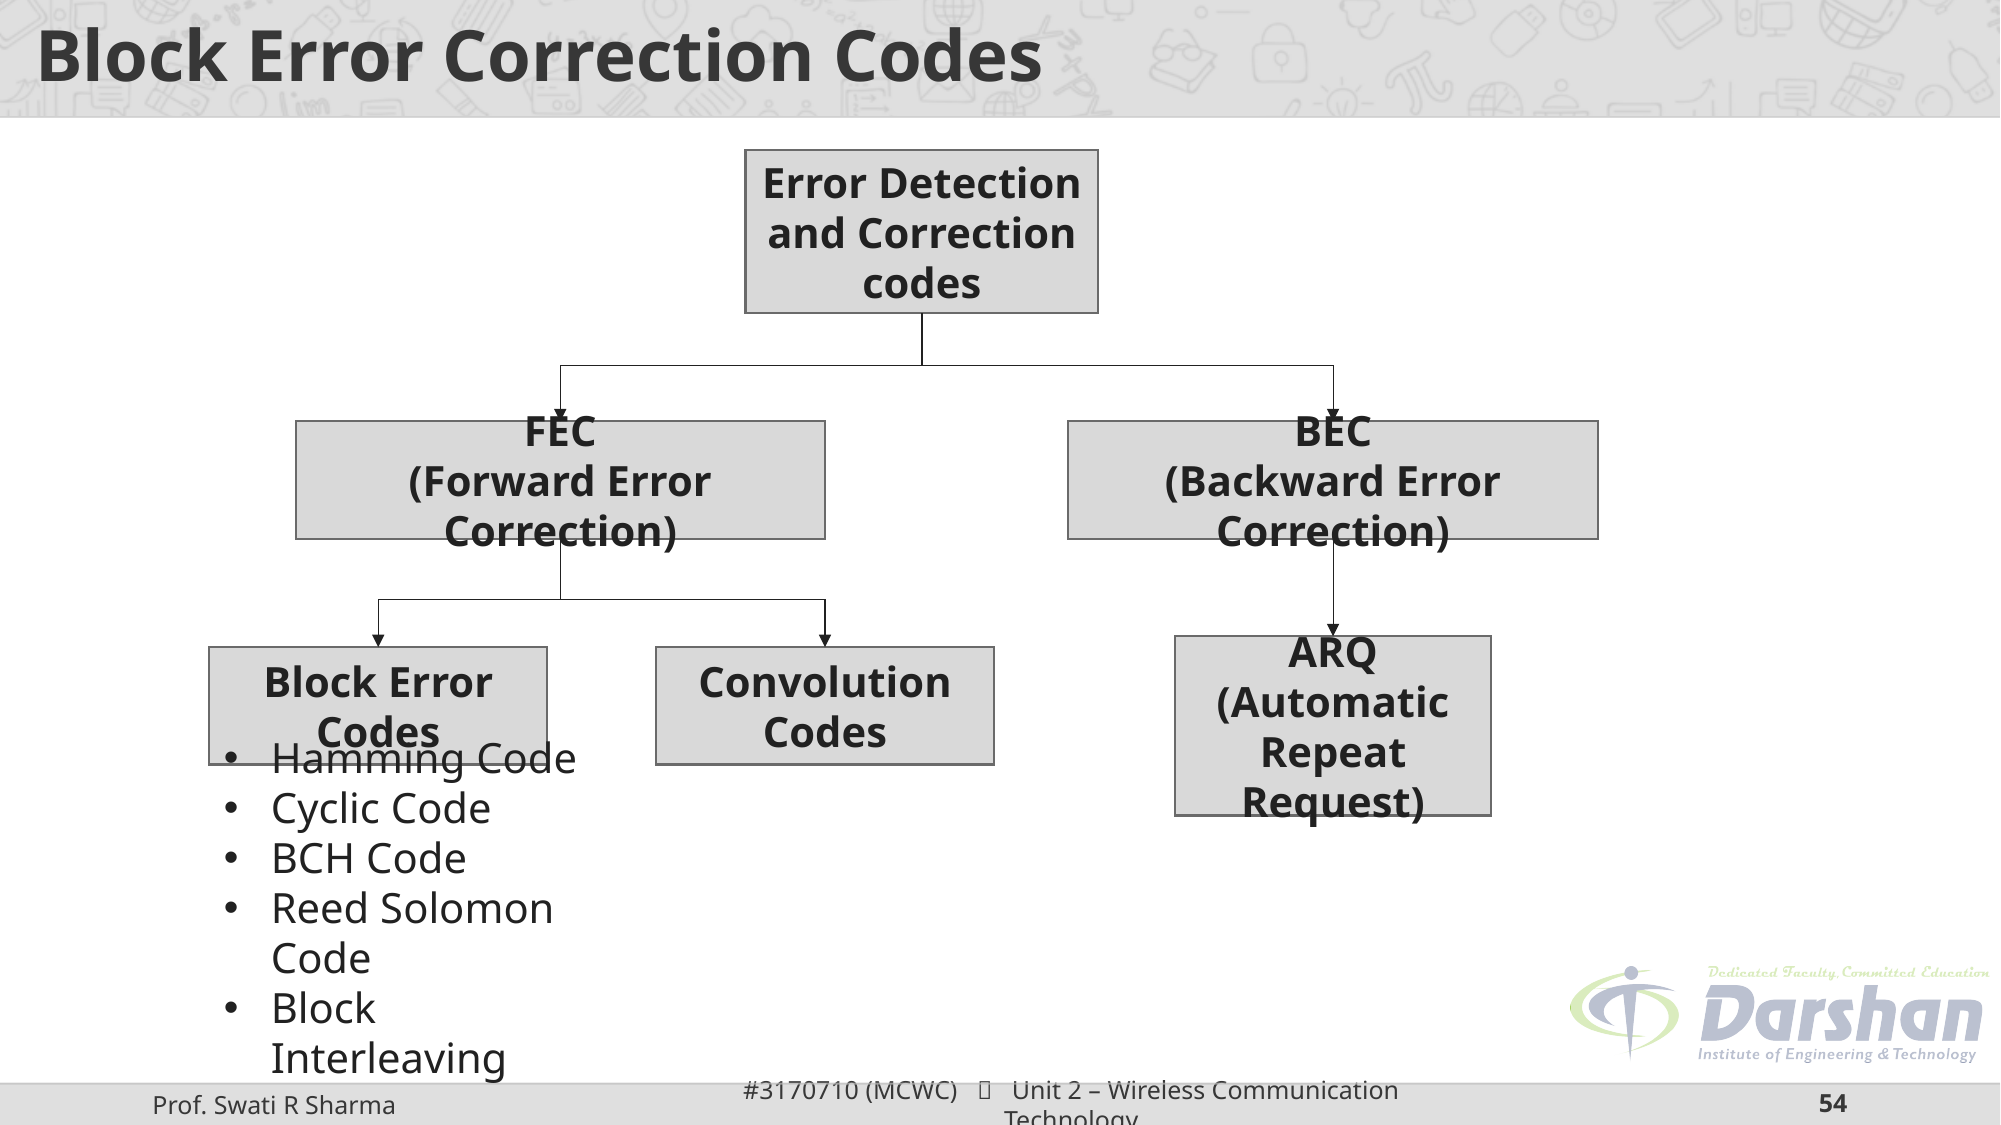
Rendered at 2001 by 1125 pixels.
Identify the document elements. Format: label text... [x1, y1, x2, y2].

text_box FEC (Forward Error Correction) [295, 420, 687, 540]
text_box Convolution Codes [655, 646, 995, 766]
text_box ARQ (Automatic Repeat Request) [1174, 635, 1492, 817]
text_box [1073, 161, 1182, 573]
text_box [638, 460, 747, 726]
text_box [415, 501, 524, 685]
text_box FEC (Forward Error Correction) [796, 420, 826, 540]
text_box Error Detection and Correction codes [744, 149, 1099, 314]
text_box BEC (Backward Error Correction) [1067, 420, 1073, 540]
text_box Hamming Code Cyclic Code BCH Code Reed Solomon Code Block Interleaving [208, 789, 636, 1025]
text_box 1 [1570, 966, 1990, 1063]
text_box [687, 186, 796, 549]
text_box BEC (Backward Error Correction) [1182, 420, 1599, 540]
title Block Error Correction Codes [0, 0, 2000, 117]
text_box Block Error Codes [208, 646, 548, 766]
